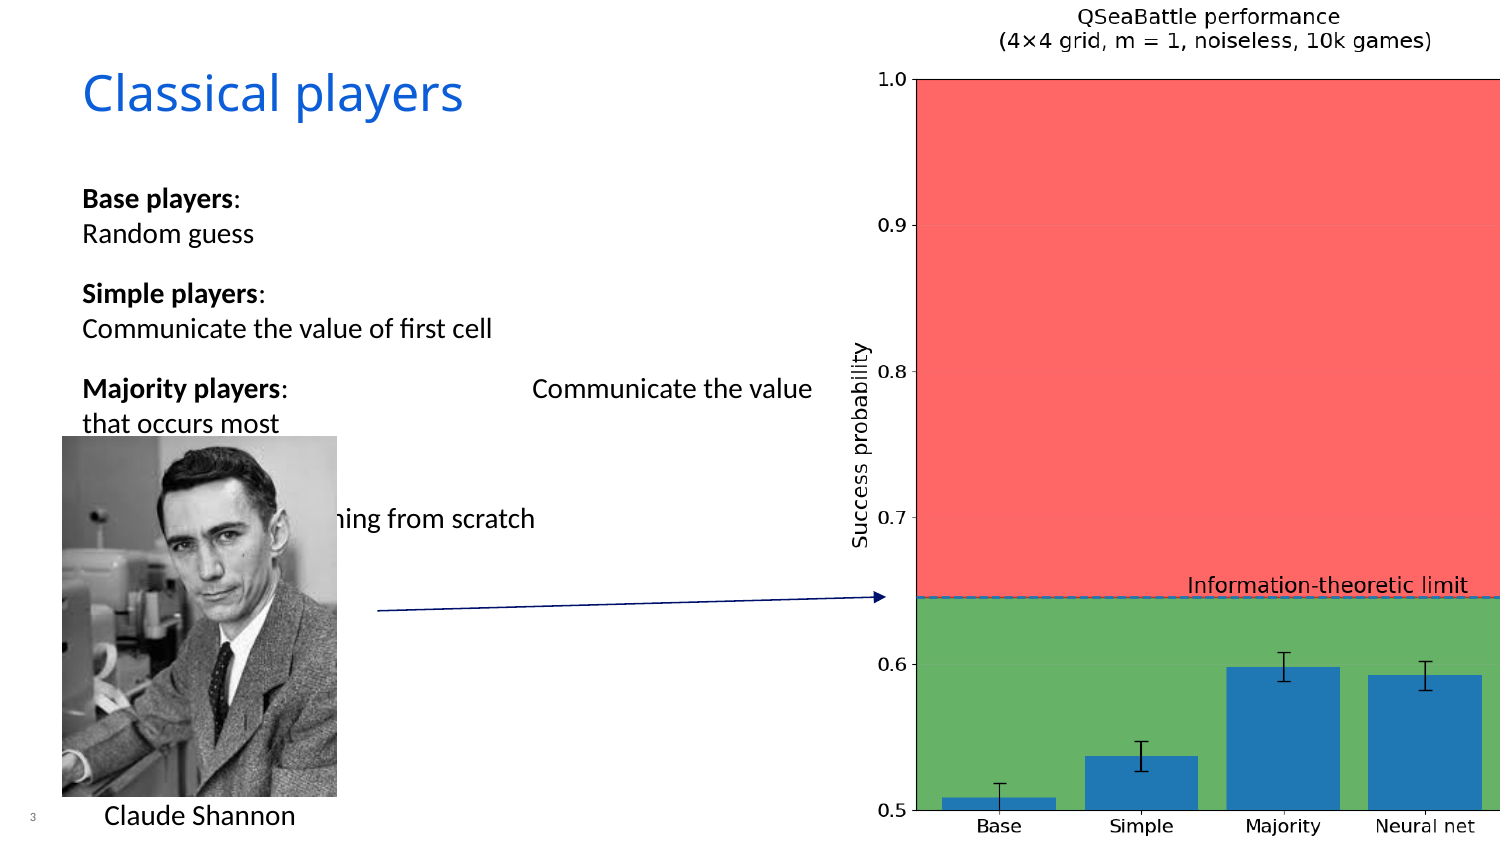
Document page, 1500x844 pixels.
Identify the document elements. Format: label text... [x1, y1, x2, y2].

text_box Claude Shannon [104, 803, 337, 836]
list Base players: Random guess Simple players: Communicate the value of first cell Majority players: Communicate the value that occurs most AI players: Neural networks learning from scratch [82, 180, 837, 386]
picture [842, 0, 1500, 844]
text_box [377, 596, 887, 612]
title Classical players [82, 61, 837, 180]
slide_number 3 [29, 808, 63, 824]
picture [62, 435, 337, 797]
